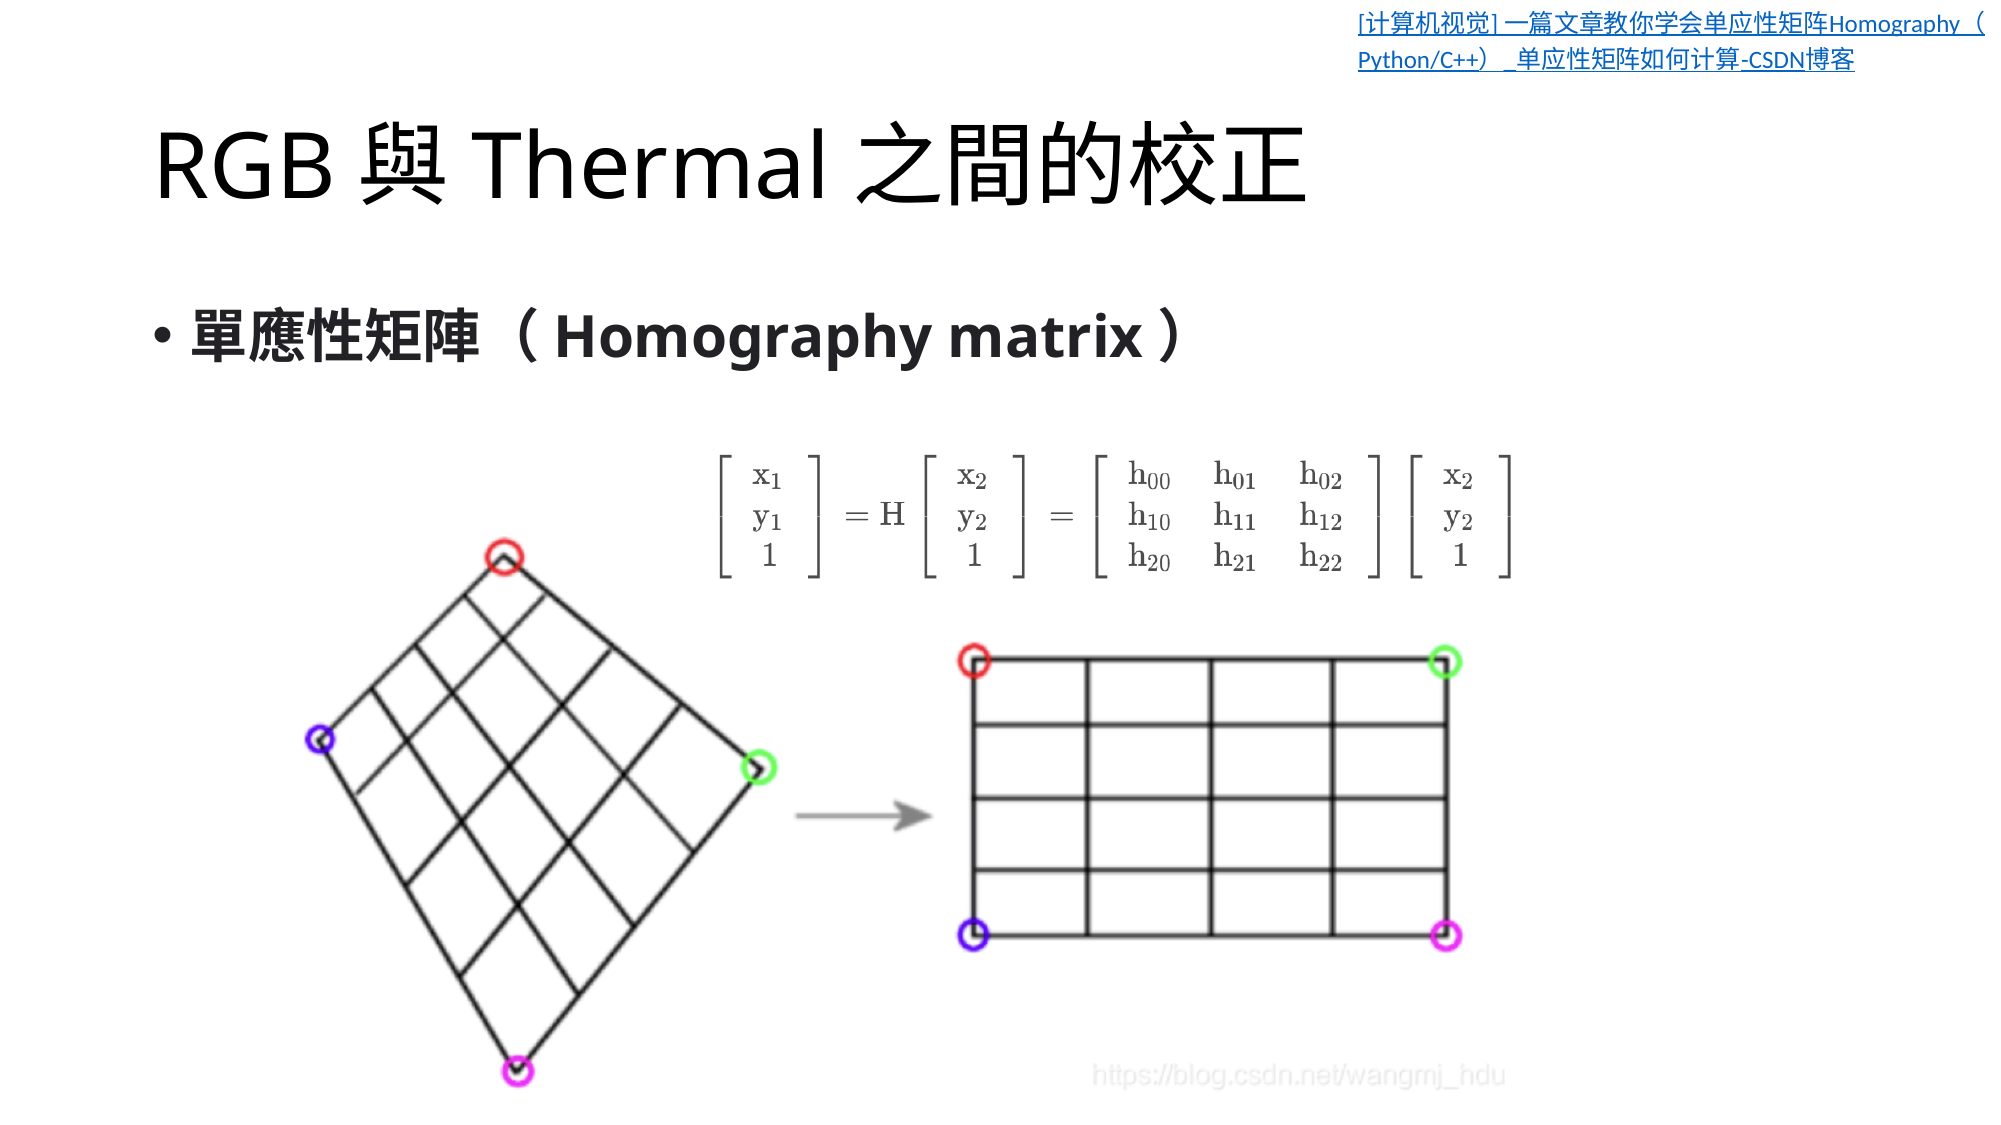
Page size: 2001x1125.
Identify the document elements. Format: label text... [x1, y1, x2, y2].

picture [264, 424, 1575, 1100]
list 單應性矩陣（Homography matrix） [137, 299, 1863, 1014]
title RGB與Thermal之間的校正 [137, 59, 1863, 278]
text_box [计算机视觉] 一篇文章教你学会单应性矩阵Homography（Python/C++）_单应性矩阵如何计算-CSDN博客 [1343, 0, 2000, 88]
